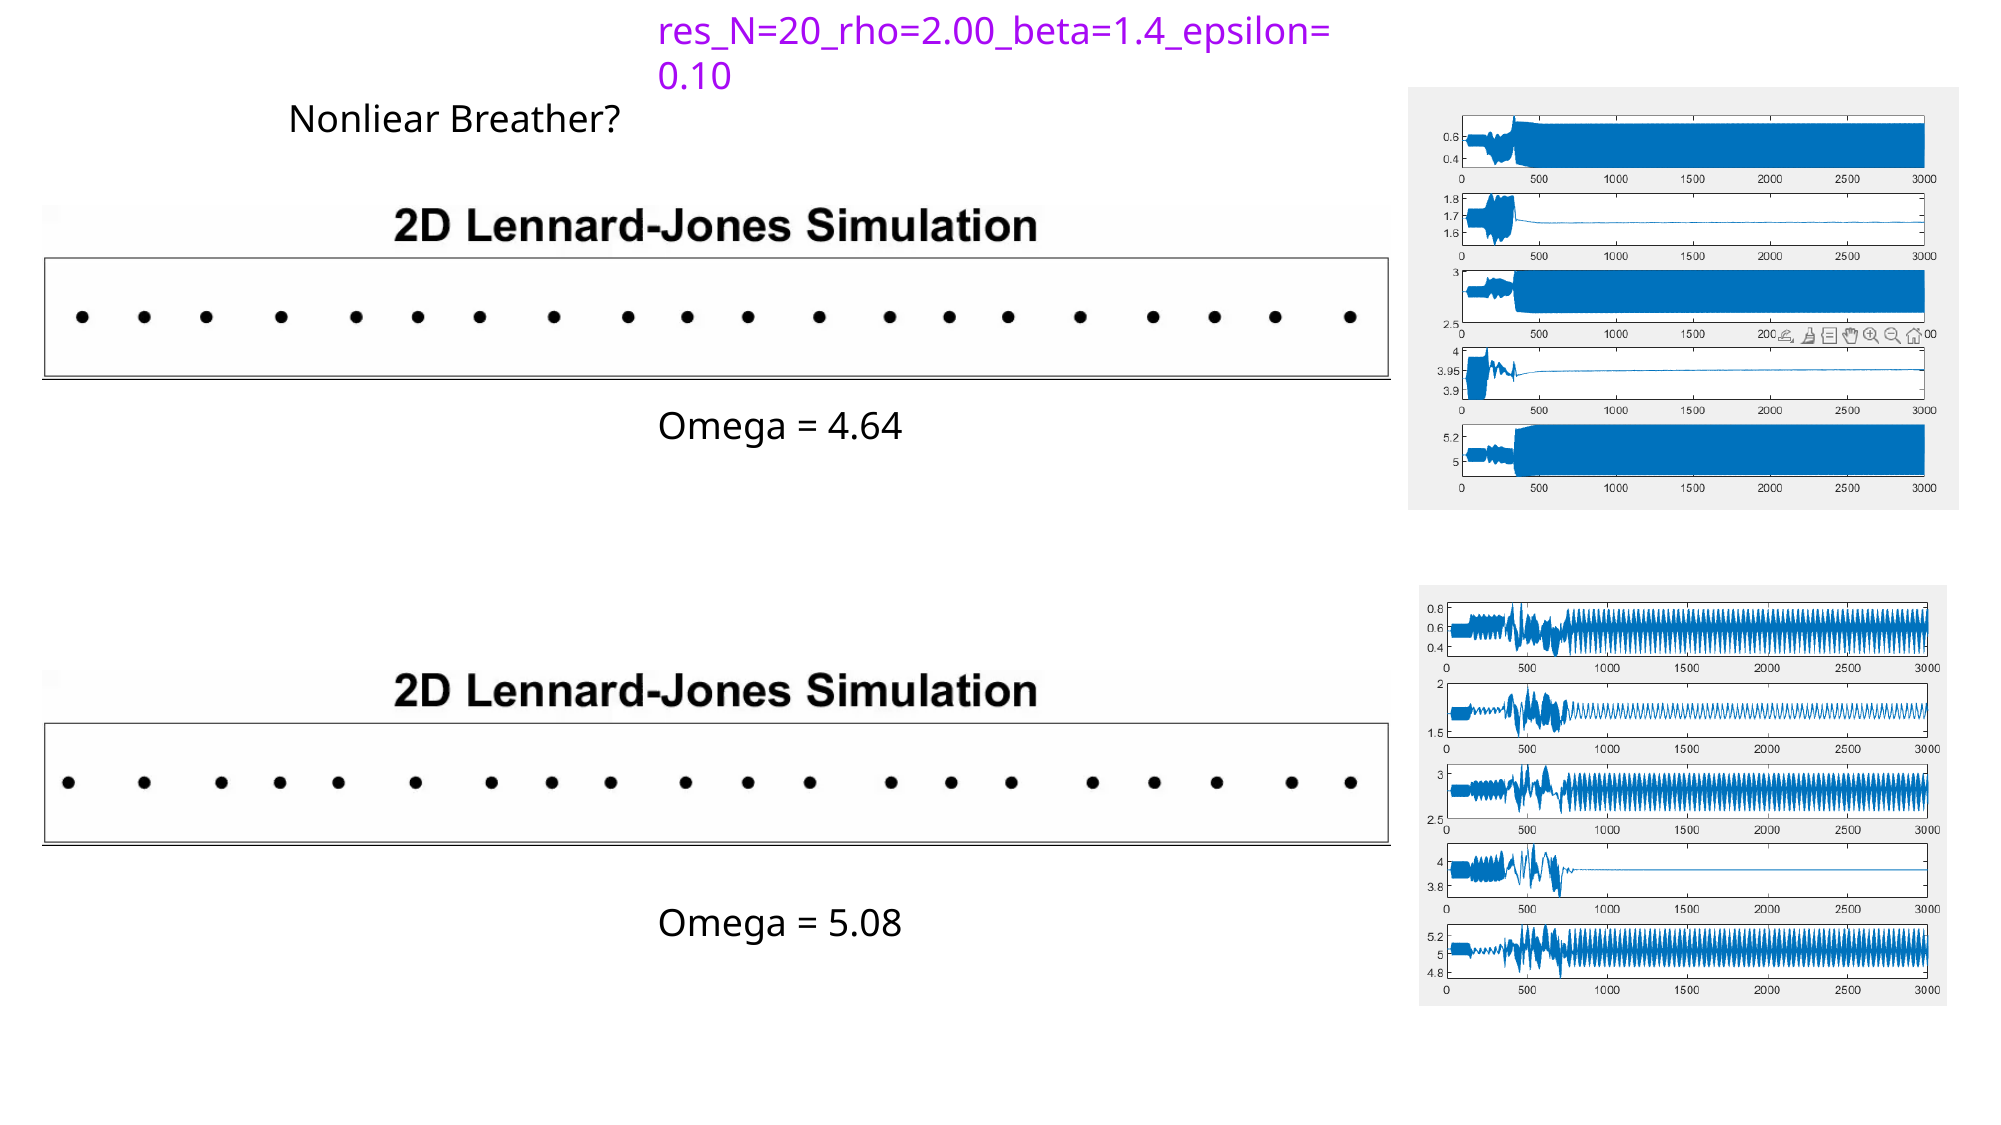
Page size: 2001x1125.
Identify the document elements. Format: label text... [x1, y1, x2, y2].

text_box Nonliear Breather? [273, 87, 1185, 147]
picture [1419, 585, 1948, 1007]
picture [1408, 86, 1959, 510]
text_box Omega = 5.08 [642, 892, 1419, 952]
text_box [41, 669, 1393, 847]
text_box Omega = 4.64 [642, 394, 1408, 454]
text_box res_N=20_rho=2.00_beta=1.4_epsilon=0.10 [642, 0, 1358, 105]
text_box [41, 204, 1393, 382]
